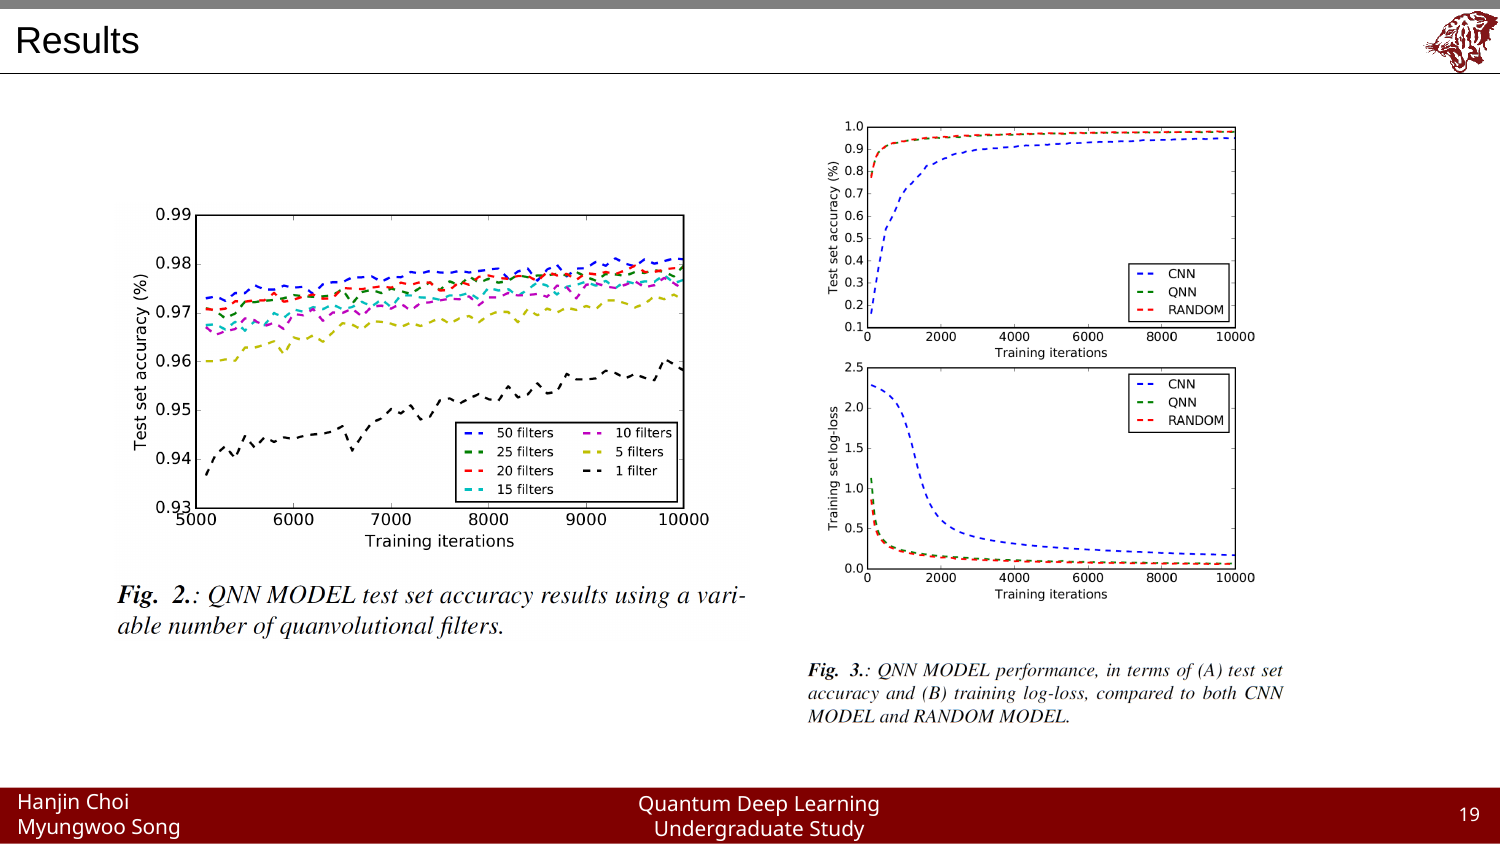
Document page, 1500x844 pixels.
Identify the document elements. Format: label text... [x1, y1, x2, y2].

picture [114, 115, 1352, 729]
title Results [0, 9, 1314, 74]
slide_number ‹#› [1157, 792, 1495, 838]
picture [1422, 11, 1498, 73]
